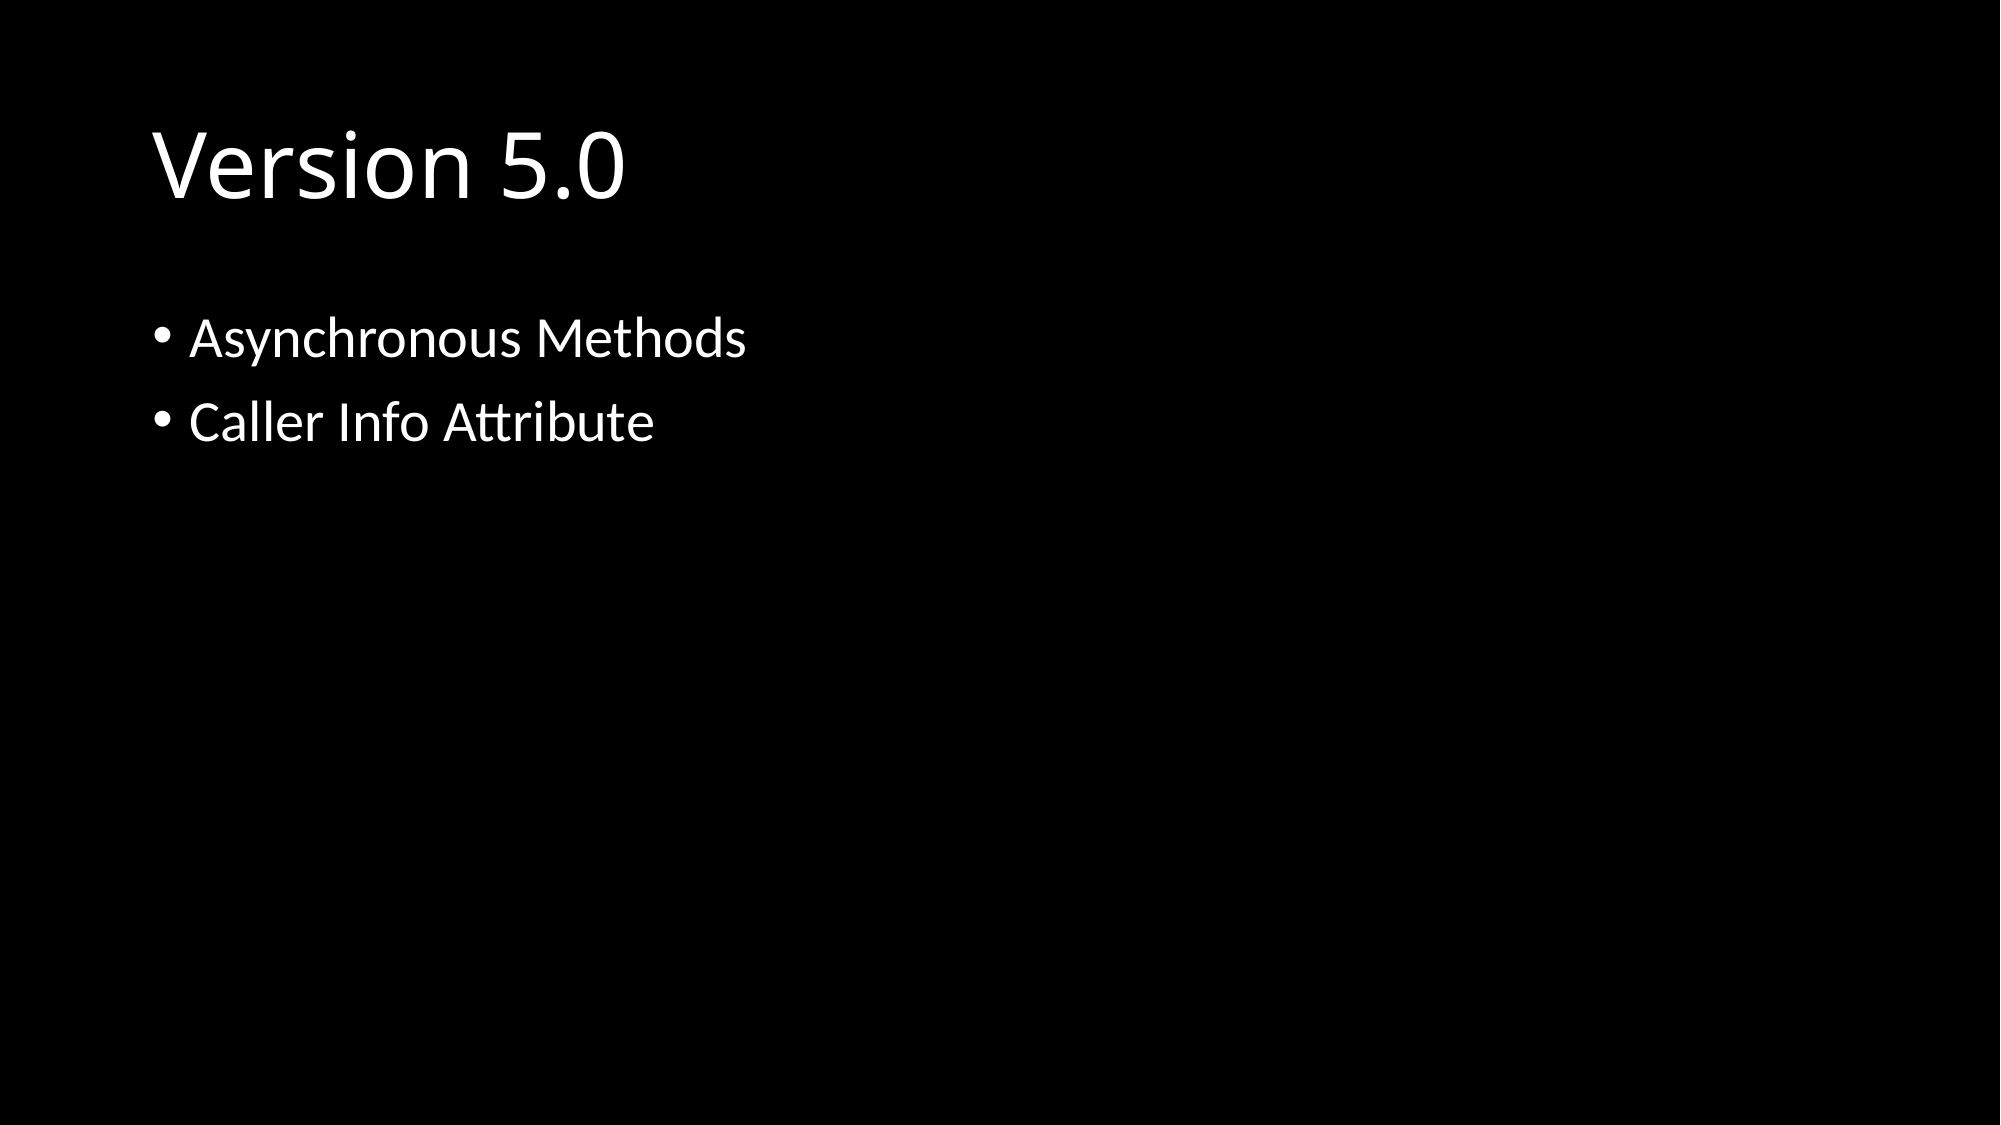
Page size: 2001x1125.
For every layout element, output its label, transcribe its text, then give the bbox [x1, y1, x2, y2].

title Version 5.0 [137, 59, 1863, 278]
list Asynchronous Methods Caller Info Attribute [137, 299, 988, 1014]
